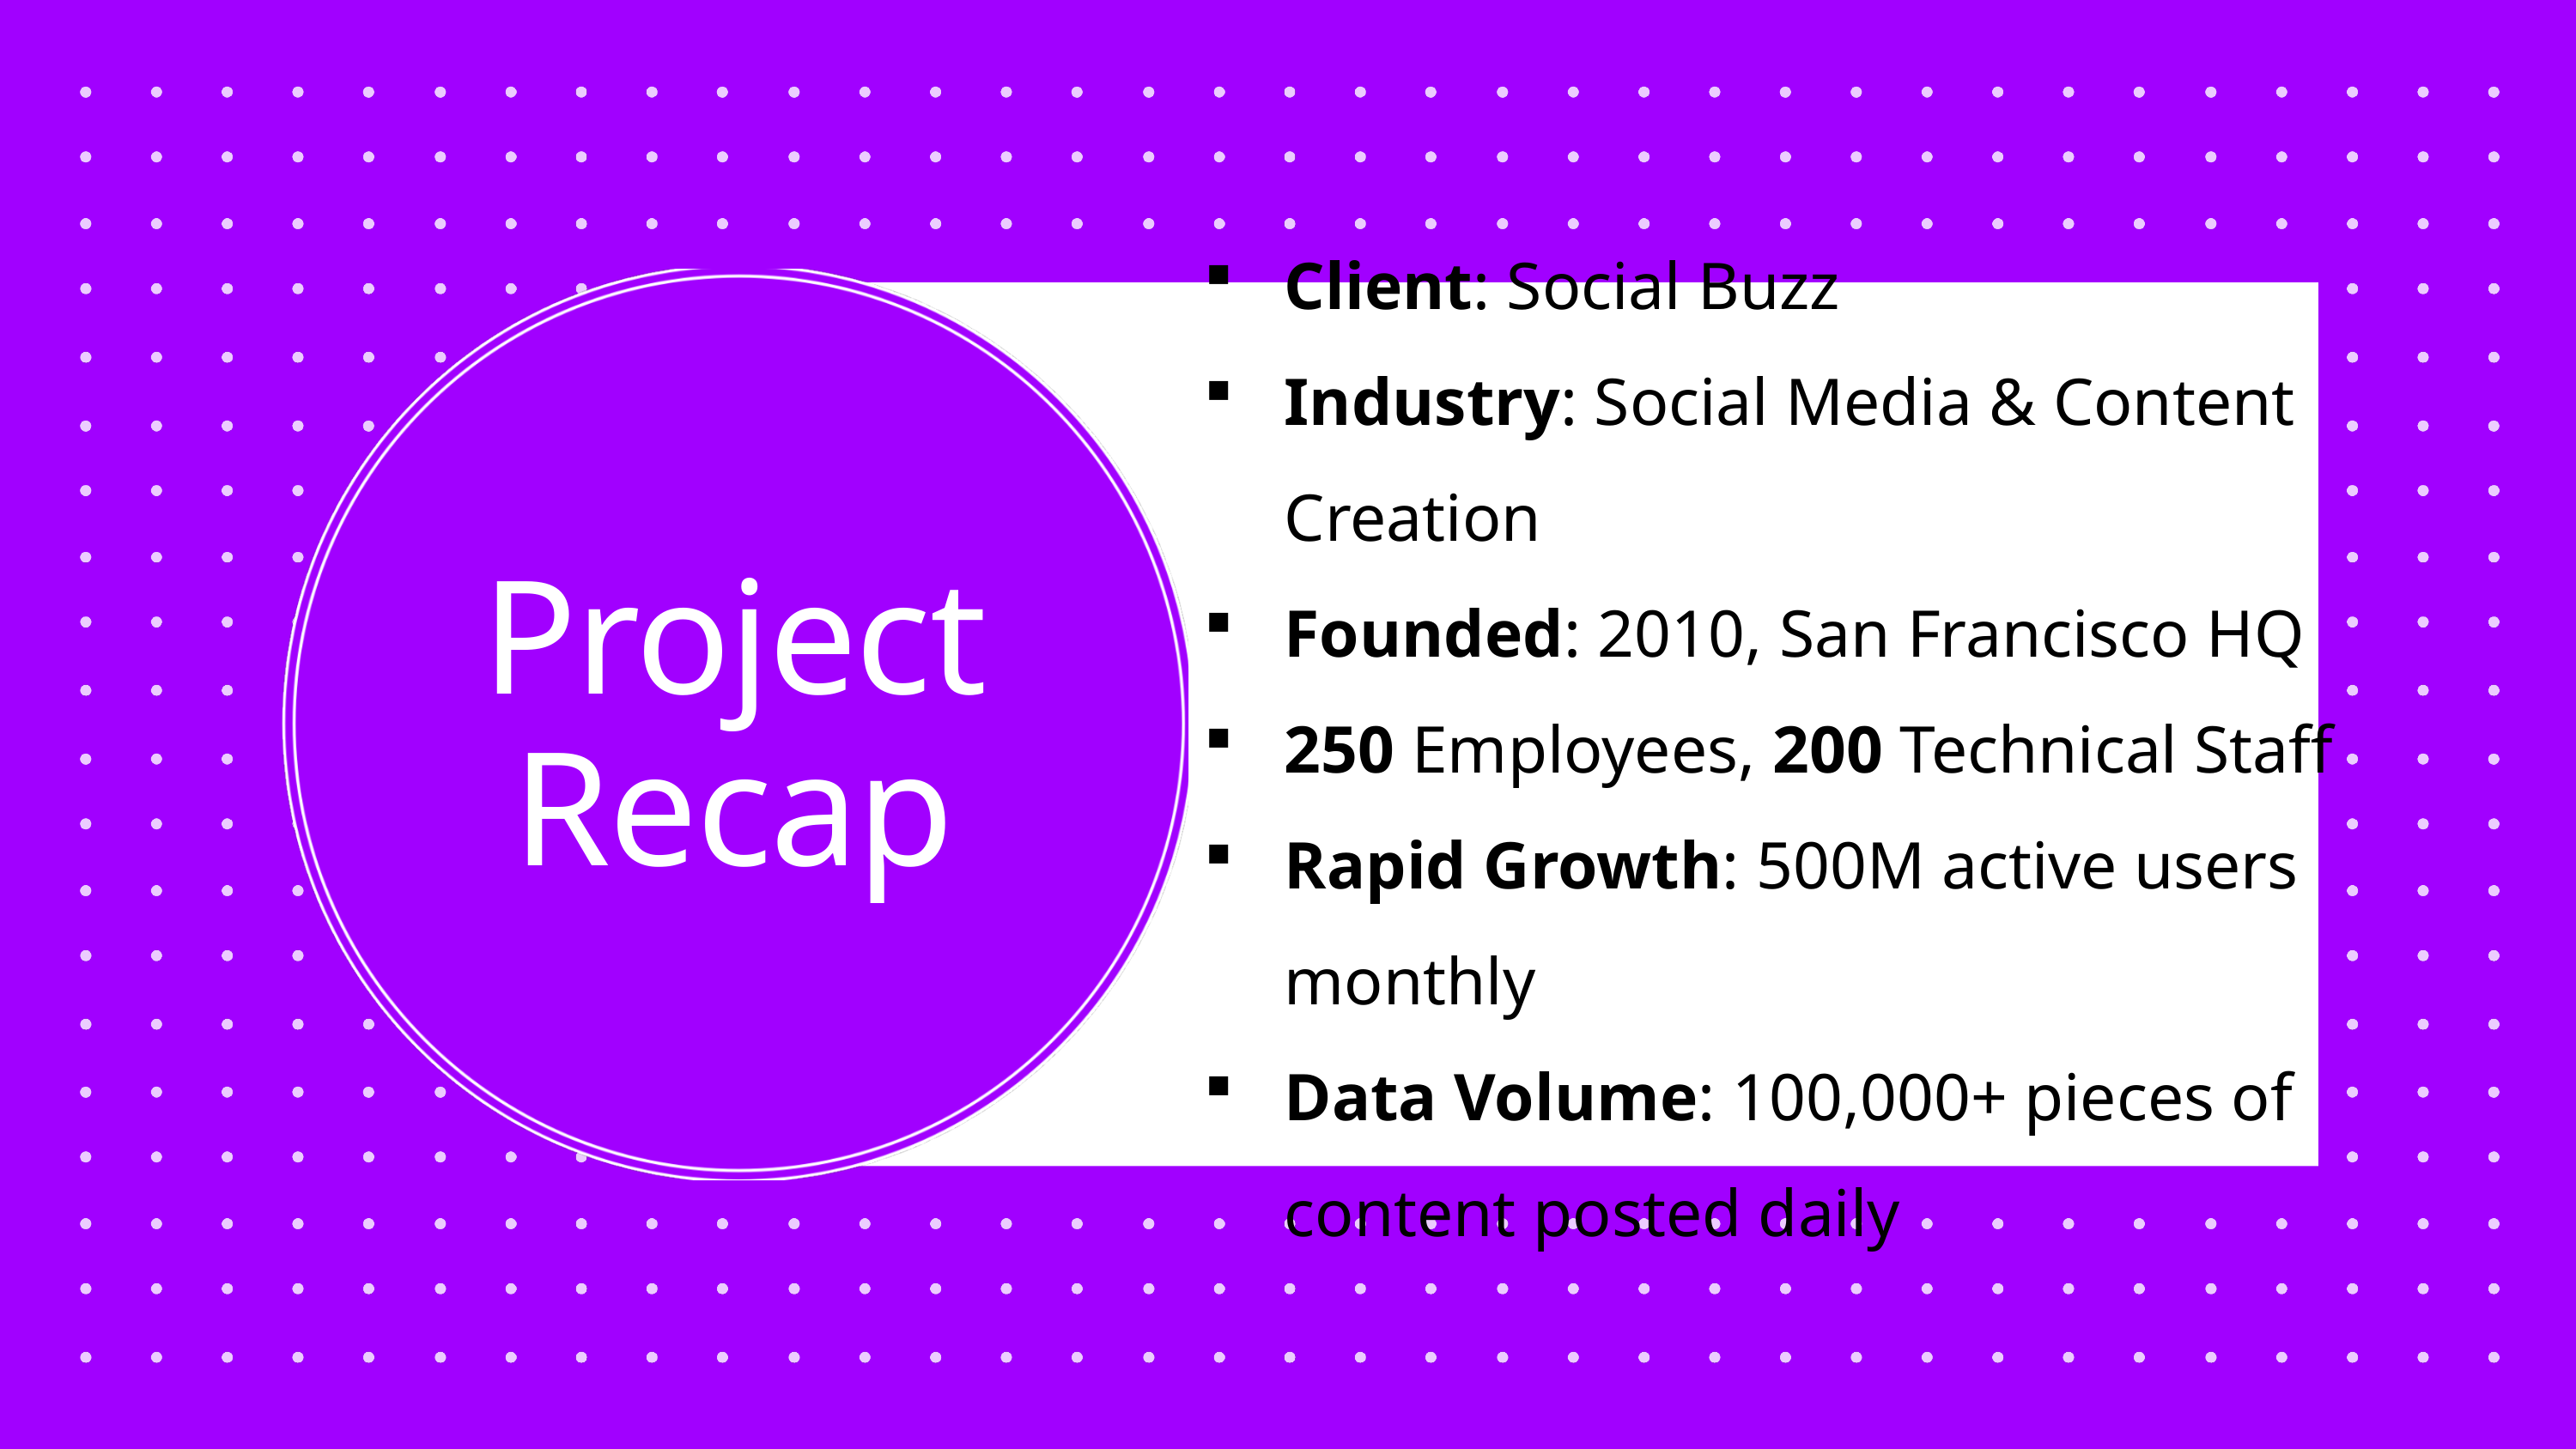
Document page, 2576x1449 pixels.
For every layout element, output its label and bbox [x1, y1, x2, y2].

picture [278, 268, 1189, 1180]
text_box [72, 82, 2504, 1367]
